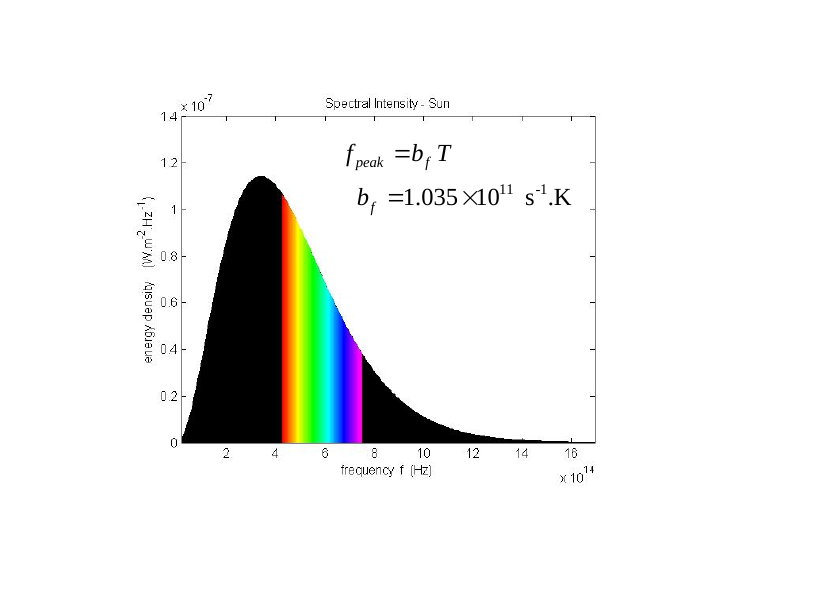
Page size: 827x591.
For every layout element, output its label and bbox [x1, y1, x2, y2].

picture [112, 86, 645, 486]
text_box [338, 138, 577, 220]
